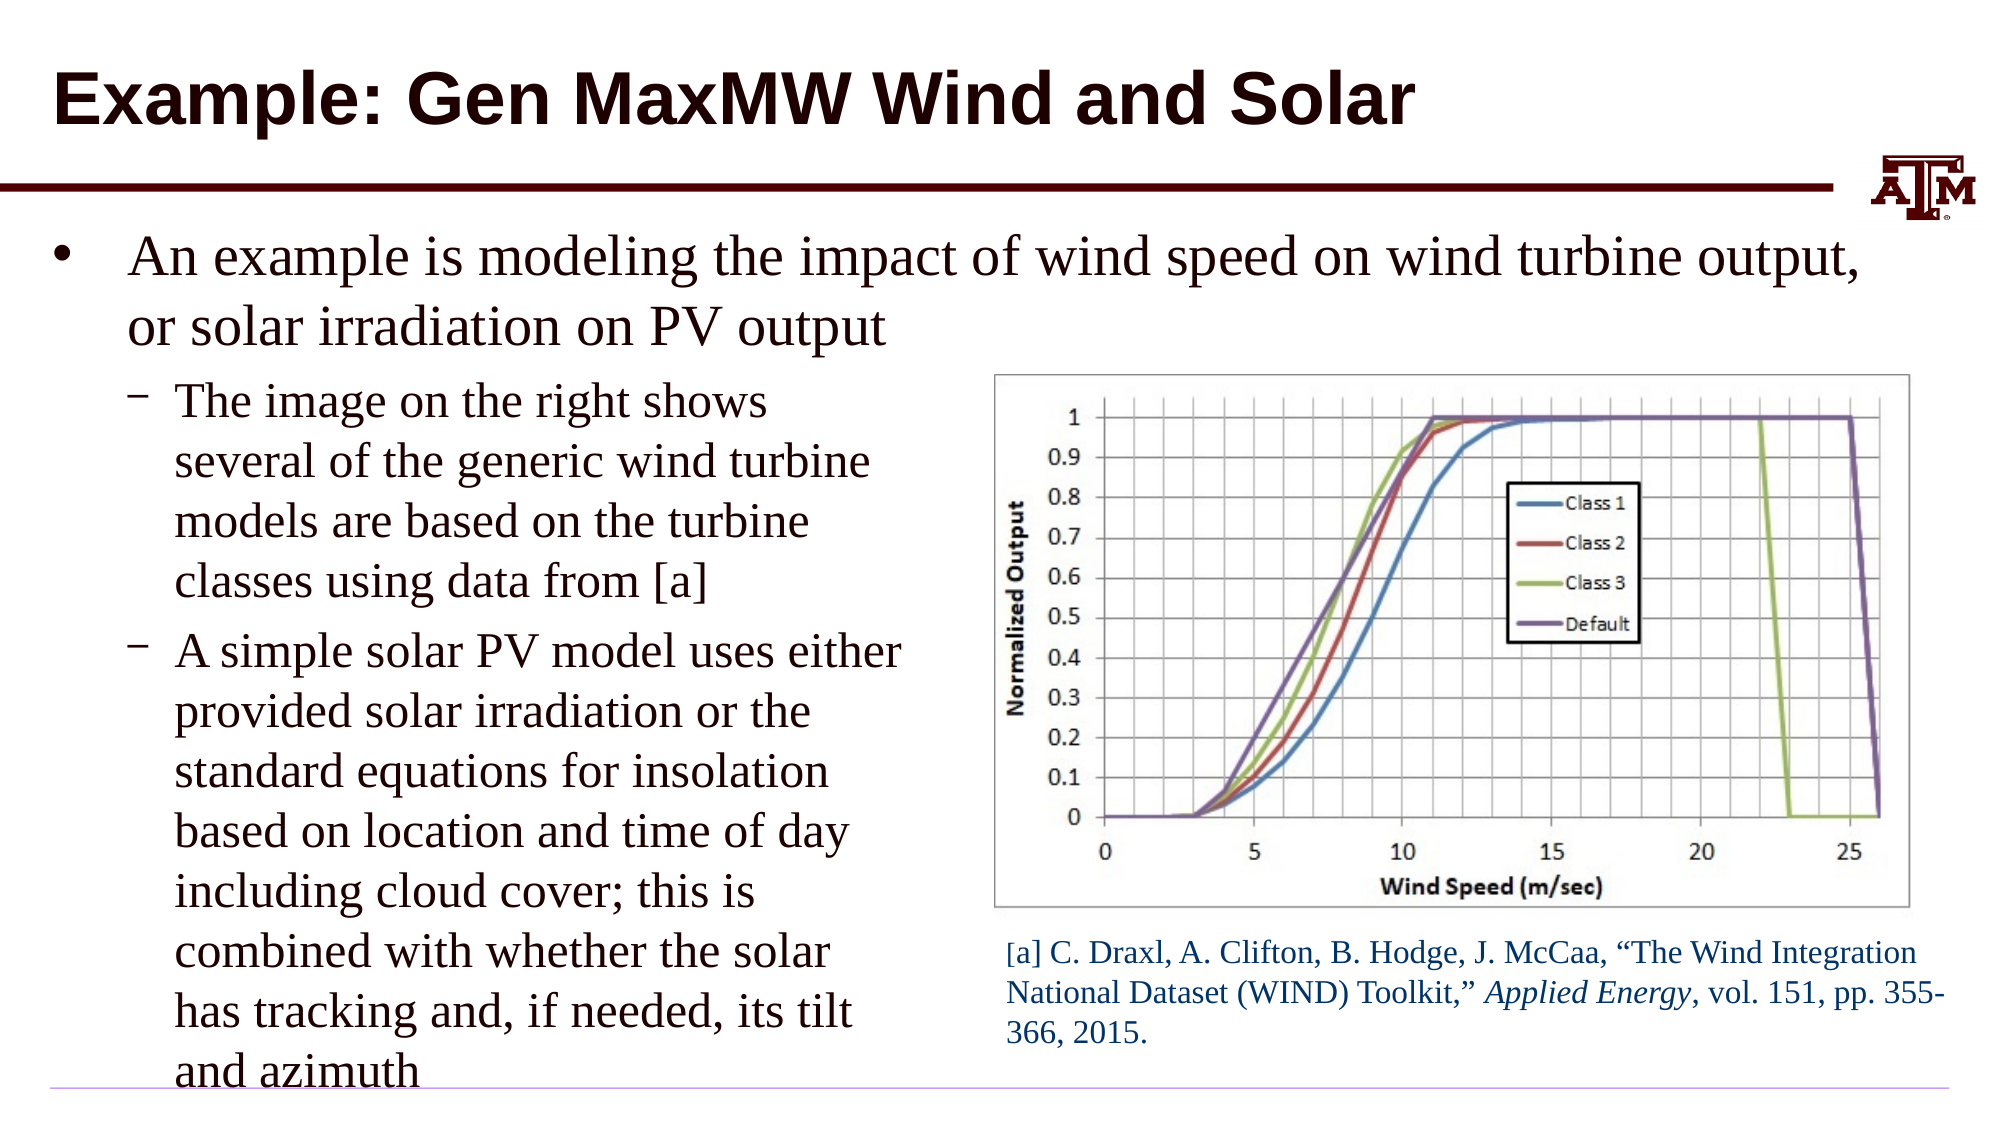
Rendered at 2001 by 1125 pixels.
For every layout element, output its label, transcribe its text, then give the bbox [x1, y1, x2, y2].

list An example is modeling the impact of wind speed on wind turbine output, or solar irradiation on PV output The image on the right shows several of the generic wind turbine models are based on the turbine classes using data from [a] A simple solar PV model uses either provided solar irradiation or the standard equations for insolation based on location and time of day including cloud cover; this is combined with whether the solar has tracking and, if needed, its tilt and azimuth [37, 209, 1938, 463]
picture [1856, 137, 1990, 238]
text_box [a] C. Draxl, A. Clifton, B. Hodge, J. McCaa, “The Wind Integration National Dataset (WIND) Toolkit,” Applied Energy, vol. 151, pp. 355-366, 2015. [991, 922, 1992, 1058]
picture [994, 374, 1922, 938]
title Example: Gen MaxMW Wind and Solar [37, 12, 1976, 188]
